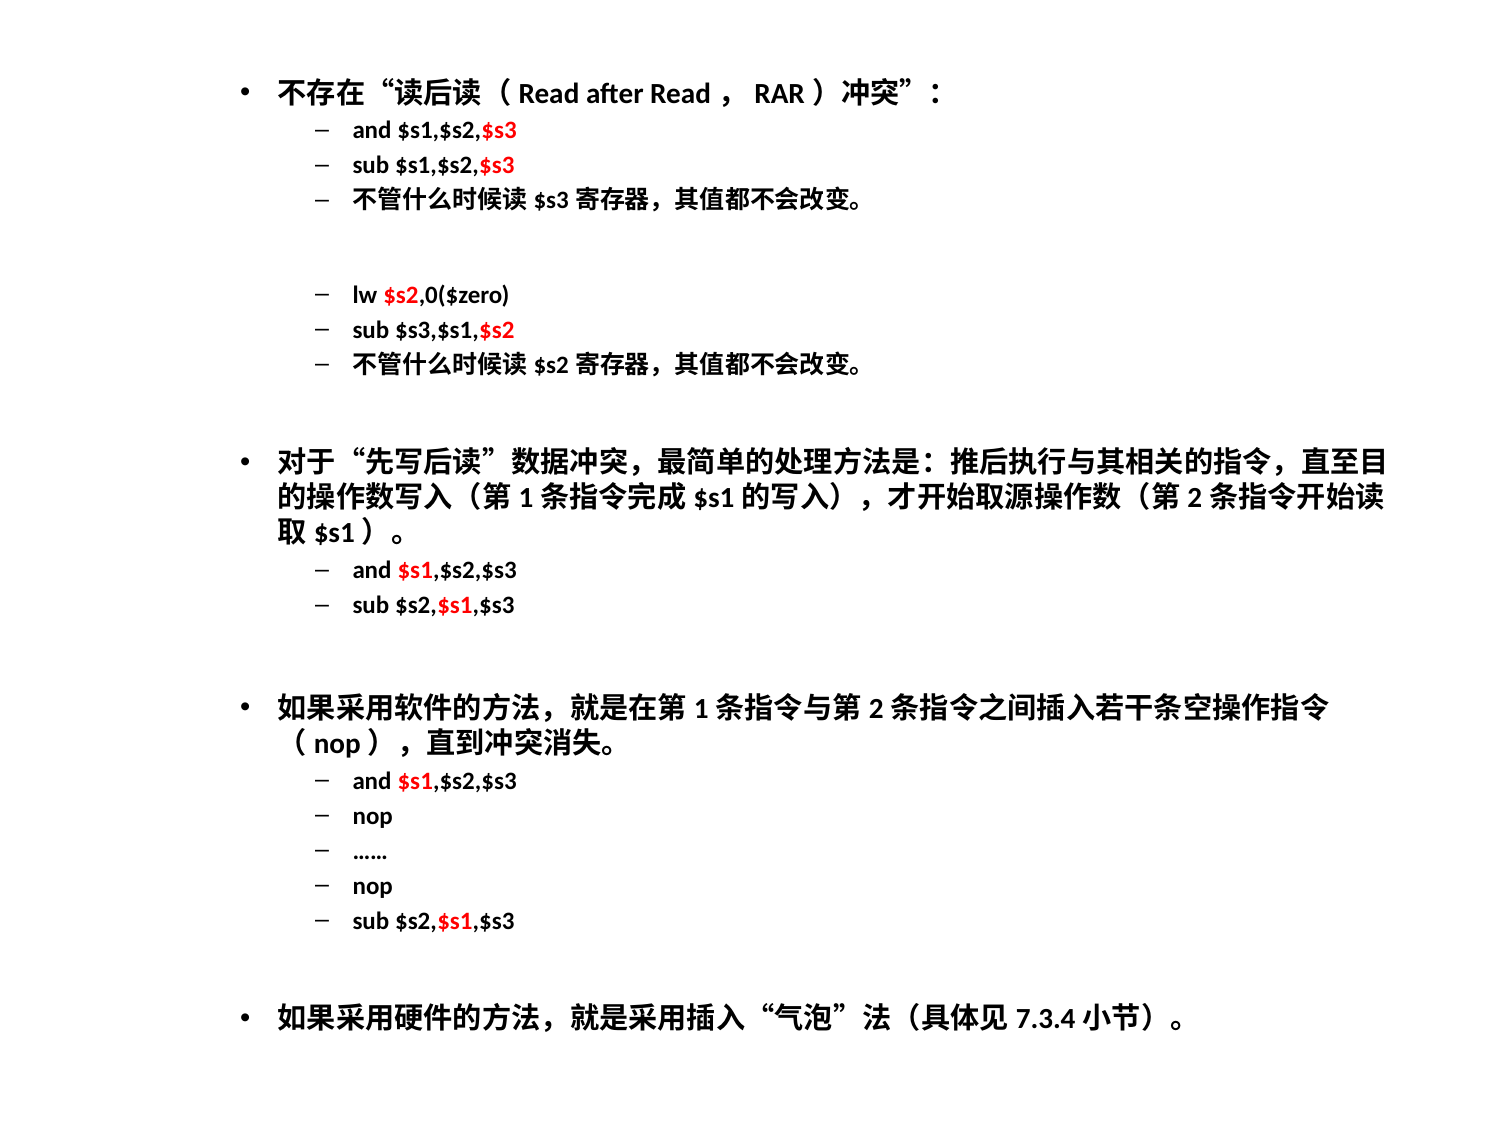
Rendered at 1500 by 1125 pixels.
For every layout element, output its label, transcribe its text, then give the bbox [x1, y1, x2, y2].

list 不存在“读后读（Read after Read，RAR）冲突”： and $s1,$s2,$s3 sub $s1,$s2,$s3 不管什么时候读$s3寄存器，其值都不会改变。 lw $s2,0($zero) sub $s3,$s1,$s2 不管什么时候读$s2寄存器，其值都不会改变。 对于“先写后读”数据冲突，最简单的处理方法是：推后执行与其相关的指令，直至目的操作数写入（第1条指令完成$s1的写入），才开始取源操作数（第2条指令开始读取$s1）。 and $s1,$s2,$s3 sub $s2,$s1,$s3 如果采用软件的方法，就是在第1条指令与第2条指令之间插入若干条空操作指令（nop），直到冲突消失。 and $s1,$s2,$s3 nop …… nop sub $s2,$s1,$s3 如果采用硬件的方法，就是采用插入“气泡”法（具体见7.3.4小节）。 [75, 66, 1425, 1094]
